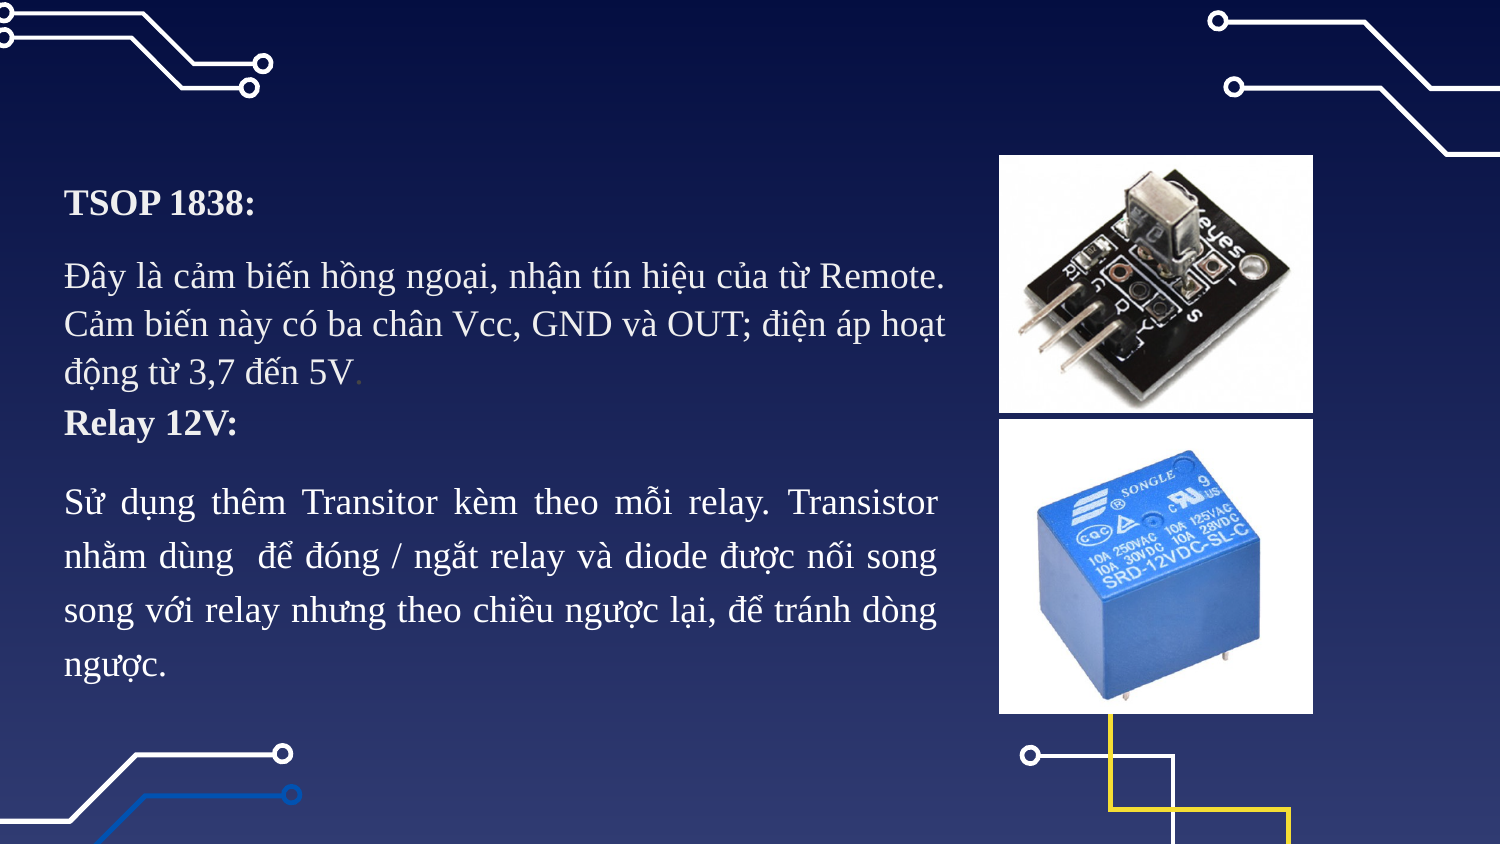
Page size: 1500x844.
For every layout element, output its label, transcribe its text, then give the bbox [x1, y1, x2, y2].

picture [999, 419, 1314, 714]
list TSOP 1838: Đây là cảm biến hồng ngoại, nhận tín hiệu của từ Remote. Cảm biến này có ba chân Vcc, GND và OUT; điện áp hoạt động từ 3,7 đến 5V. [25, 138, 962, 422]
text_box Relay 12V: Sử dụng thêm Transitor kèm theo mỗi relay. Transistor nhằm dùng để đóng / ngắt relay và diode được nối song song với relay nhưng theo chiều ngược lại, để tránh dòng ngược. [25, 434, 954, 718]
picture [999, 155, 1314, 413]
